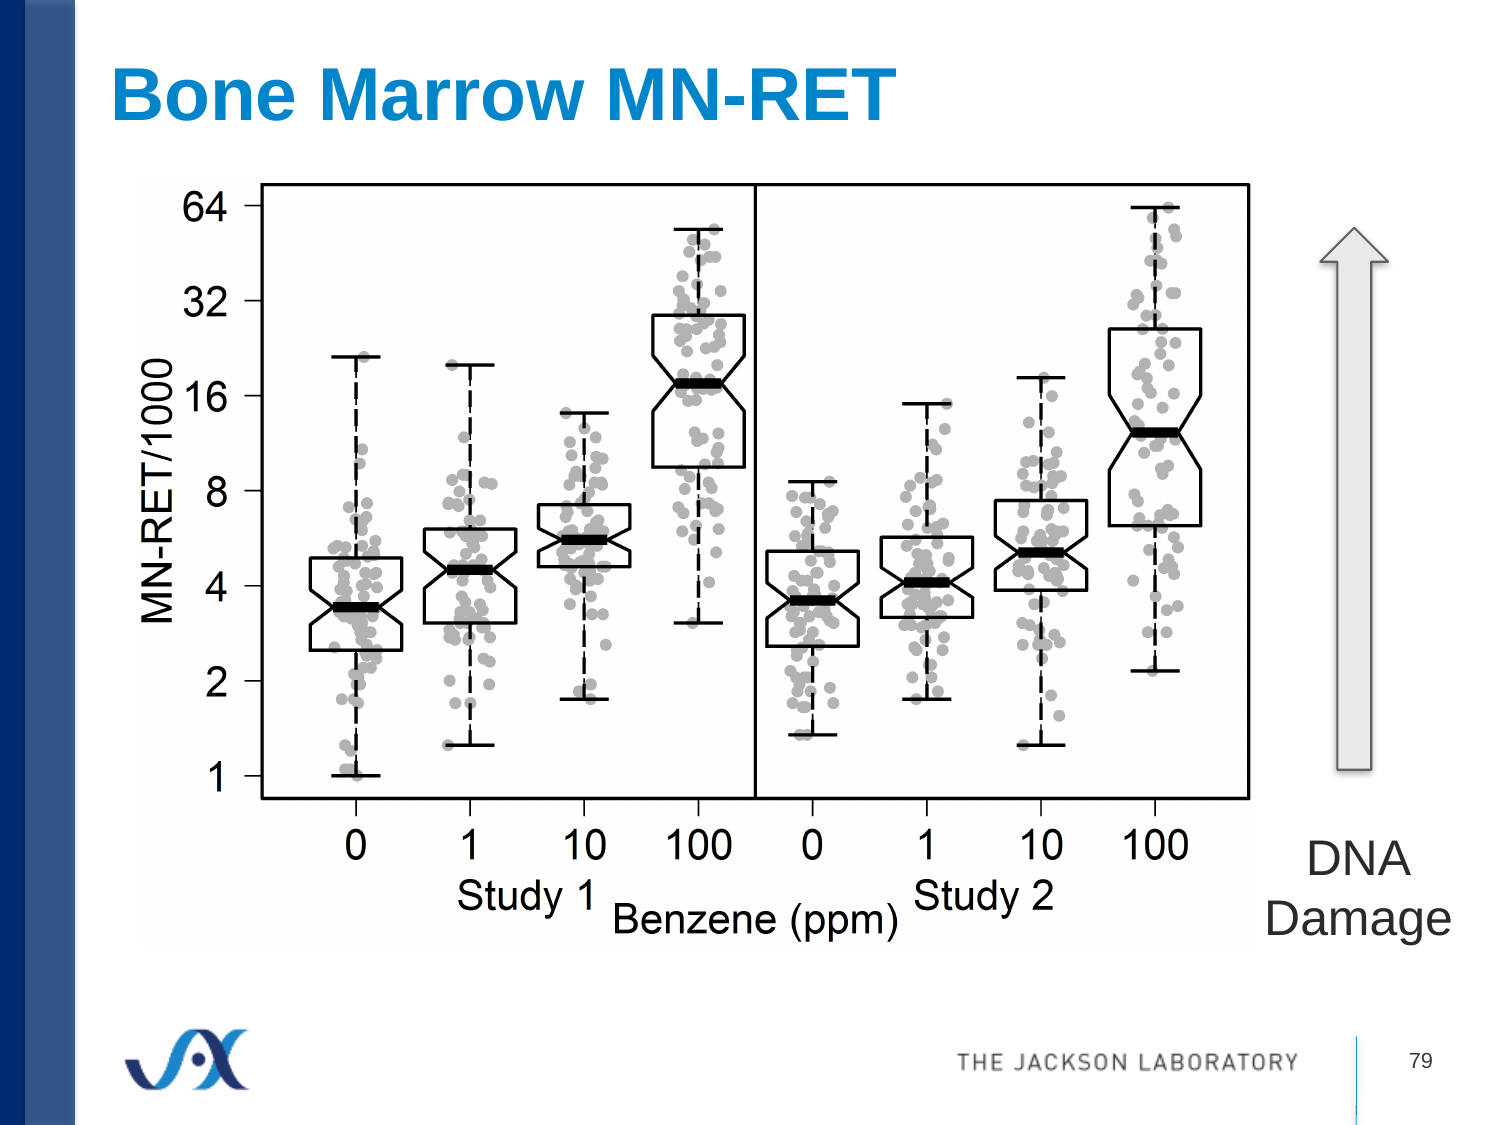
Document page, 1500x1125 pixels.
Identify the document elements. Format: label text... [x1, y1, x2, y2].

text_box [1319, 227, 1389, 771]
text_box DNA Damage [1264, 818, 1491, 953]
picture [110, 1011, 268, 1106]
slide_number 79 [1097, 1030, 1448, 1091]
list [139, 172, 1260, 969]
title Bone Marrow MN-RET [110, 45, 1448, 143]
picture [957, 1051, 1097, 1076]
